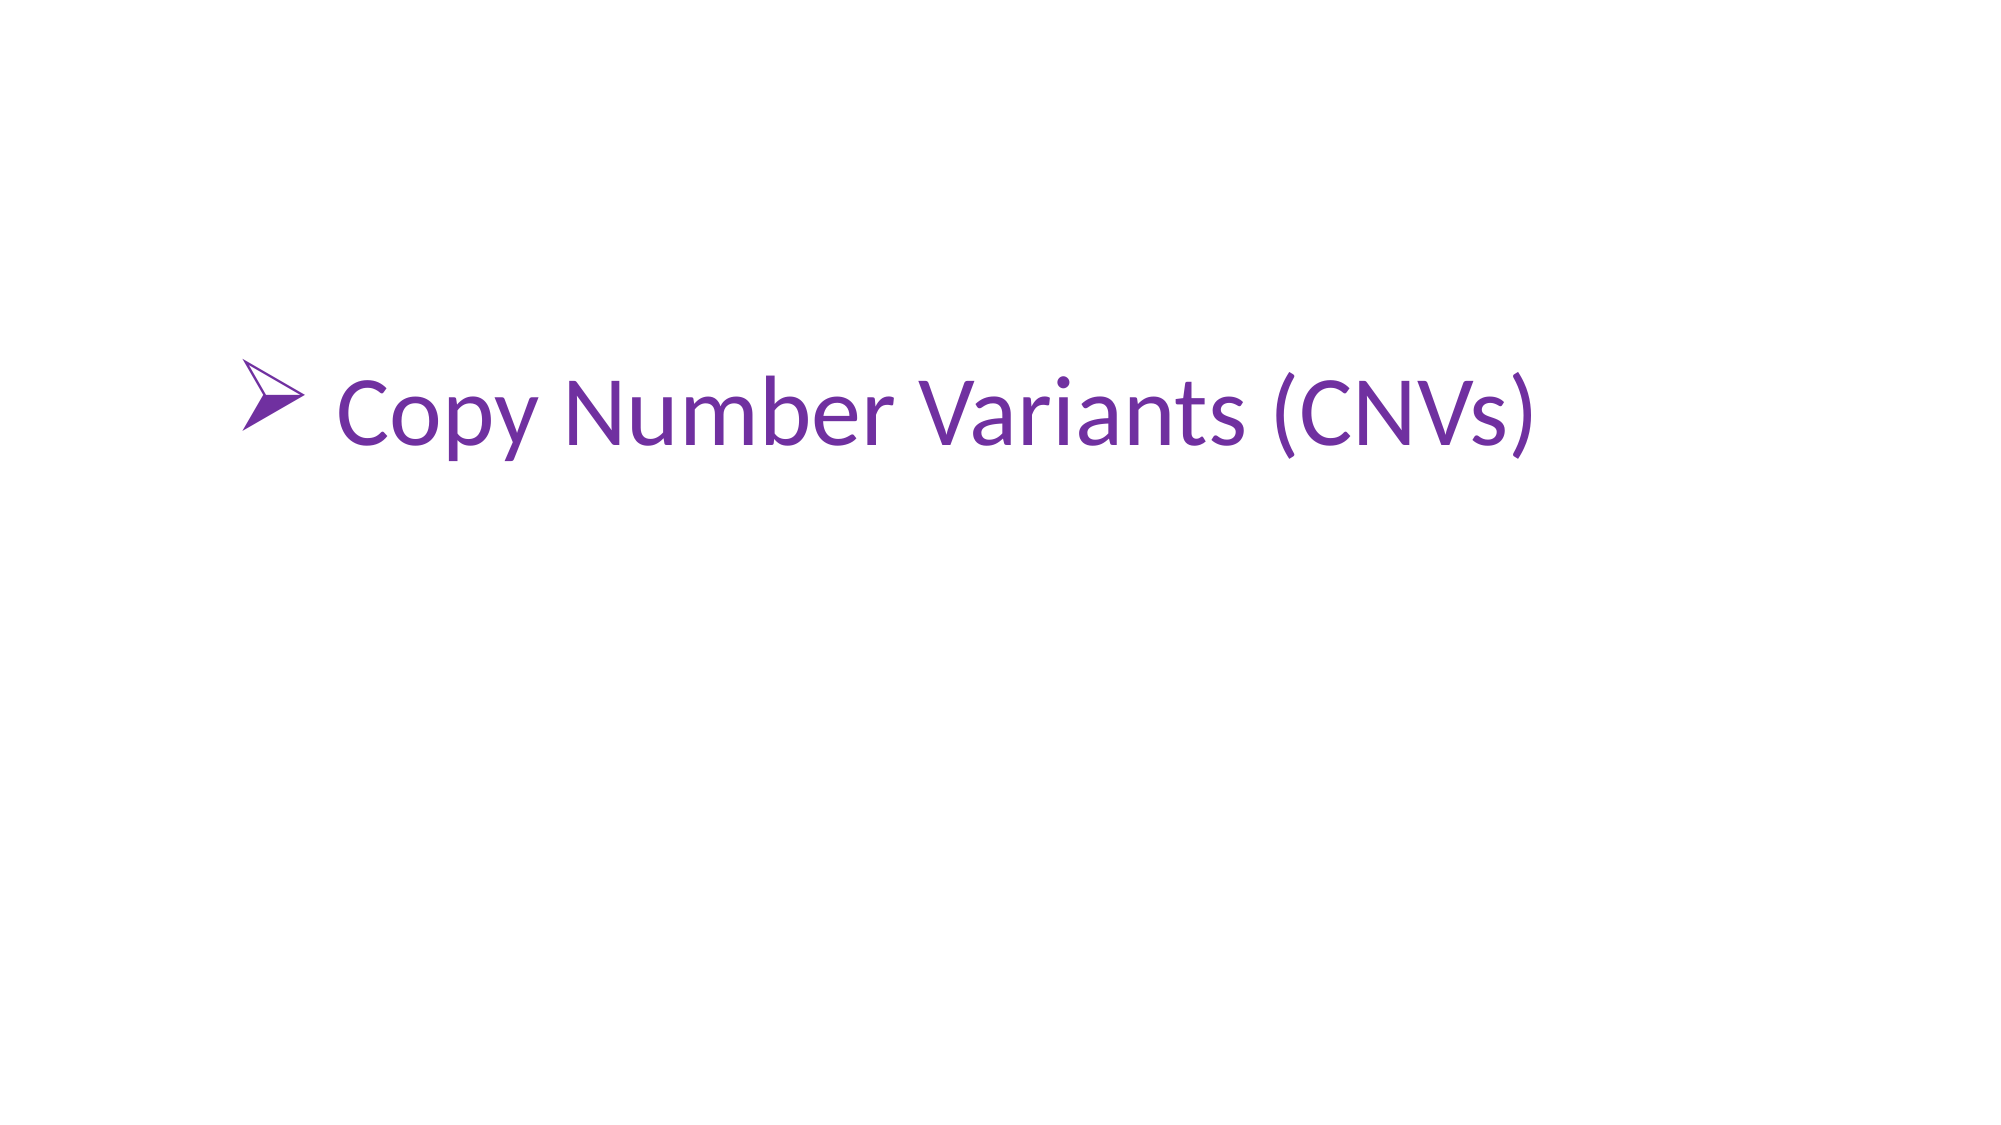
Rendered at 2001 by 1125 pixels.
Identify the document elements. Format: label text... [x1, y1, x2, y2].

list Copy Number Variants (CNVs) [219, 351, 1863, 1014]
